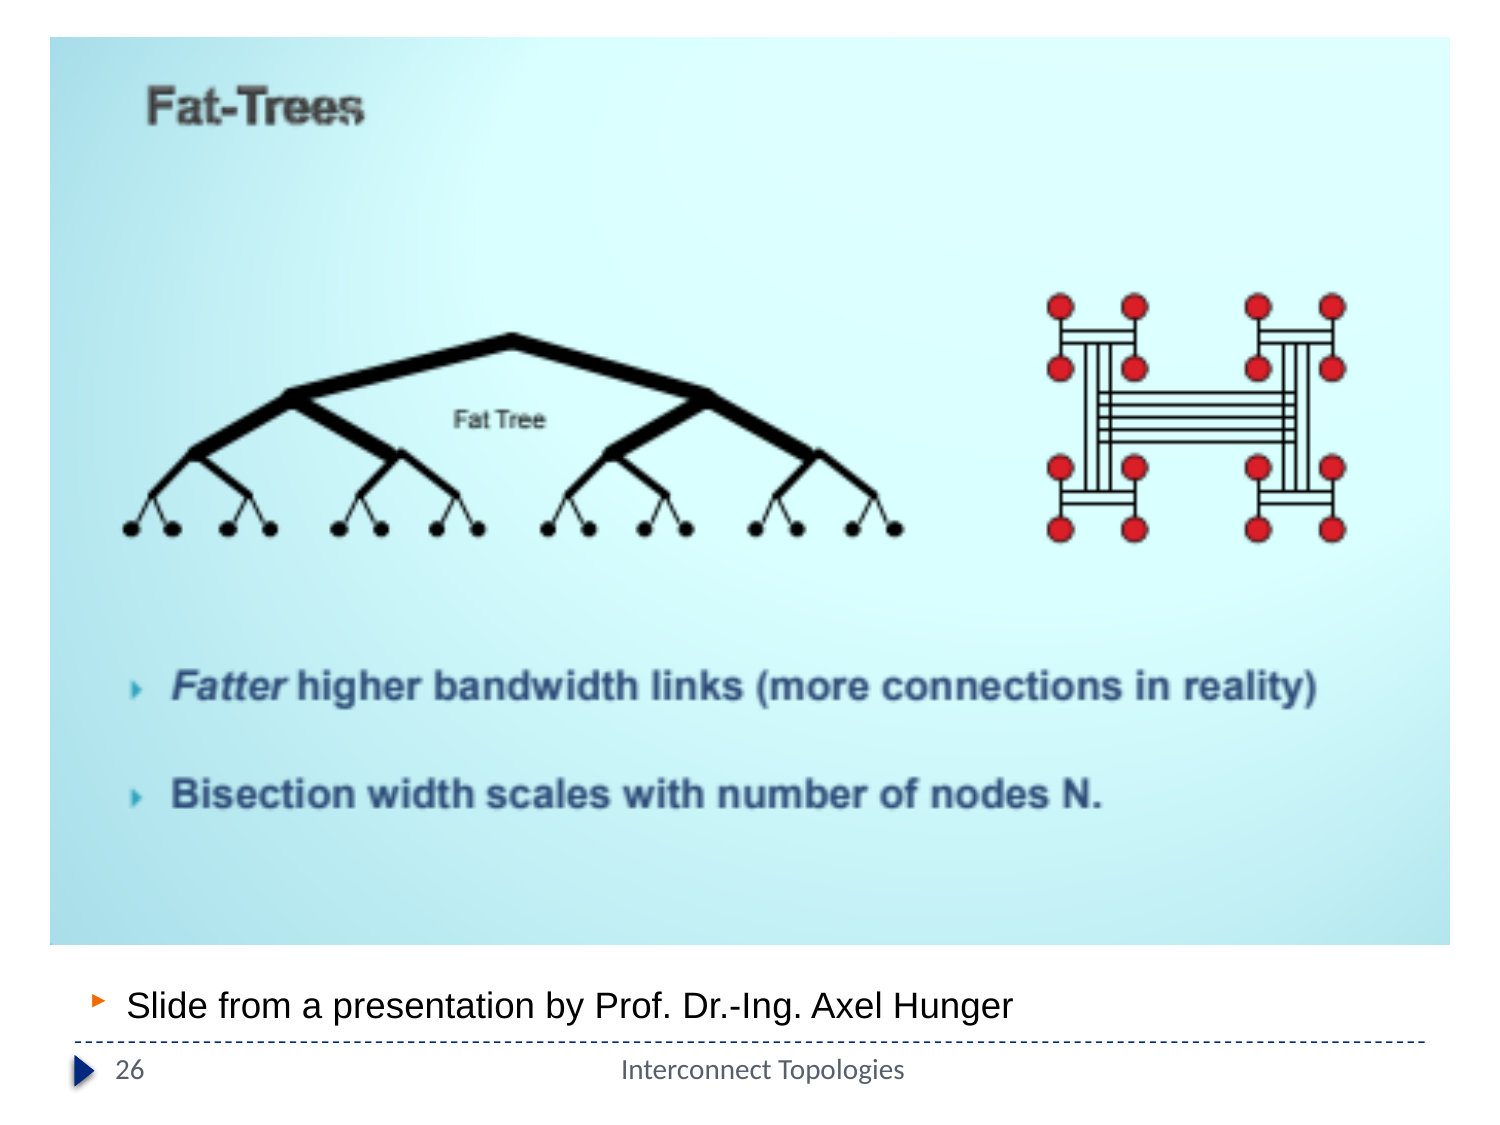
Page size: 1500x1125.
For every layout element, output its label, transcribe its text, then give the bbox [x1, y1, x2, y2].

slide_number 26 [100, 1042, 426, 1103]
picture [49, 37, 1451, 945]
text_box Slide from a presentation by Prof. Dr.-Ing. Axel Hunger [74, 974, 1425, 1035]
footer Interconnect Topologies [475, 1042, 1051, 1103]
slide_number [1051, 1042, 1426, 1103]
